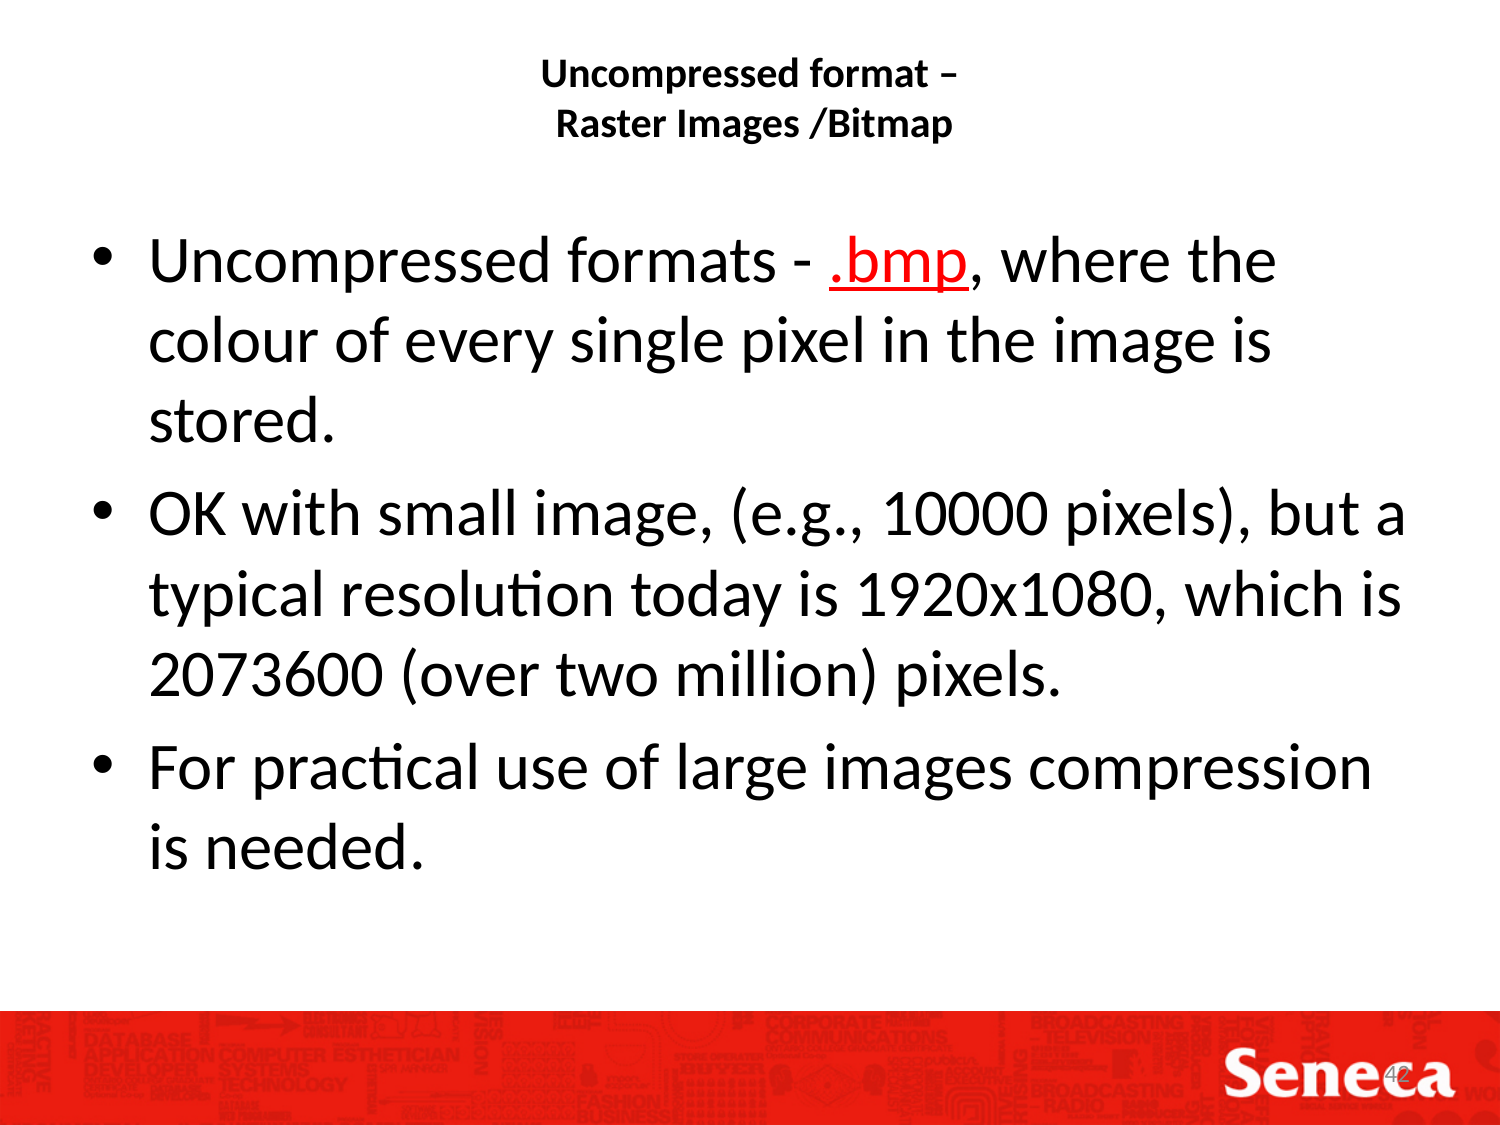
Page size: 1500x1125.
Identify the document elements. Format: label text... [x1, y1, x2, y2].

slide_number 42 [1074, 1042, 1425, 1103]
title Uncompressed format – Raster Images /Bitmap [75, 37, 1425, 154]
list Uncompressed formats - .bmp, where the colour of every single pixel in the image is stored. OK with small image, (e.g., 10000 pixels), but a typical resolution today is 1920x1080, which is 2073600 (over two million) pixels. For practical use of large images compression is needed. [76, 208, 1427, 929]
picture [0, 1011, 1500, 1125]
